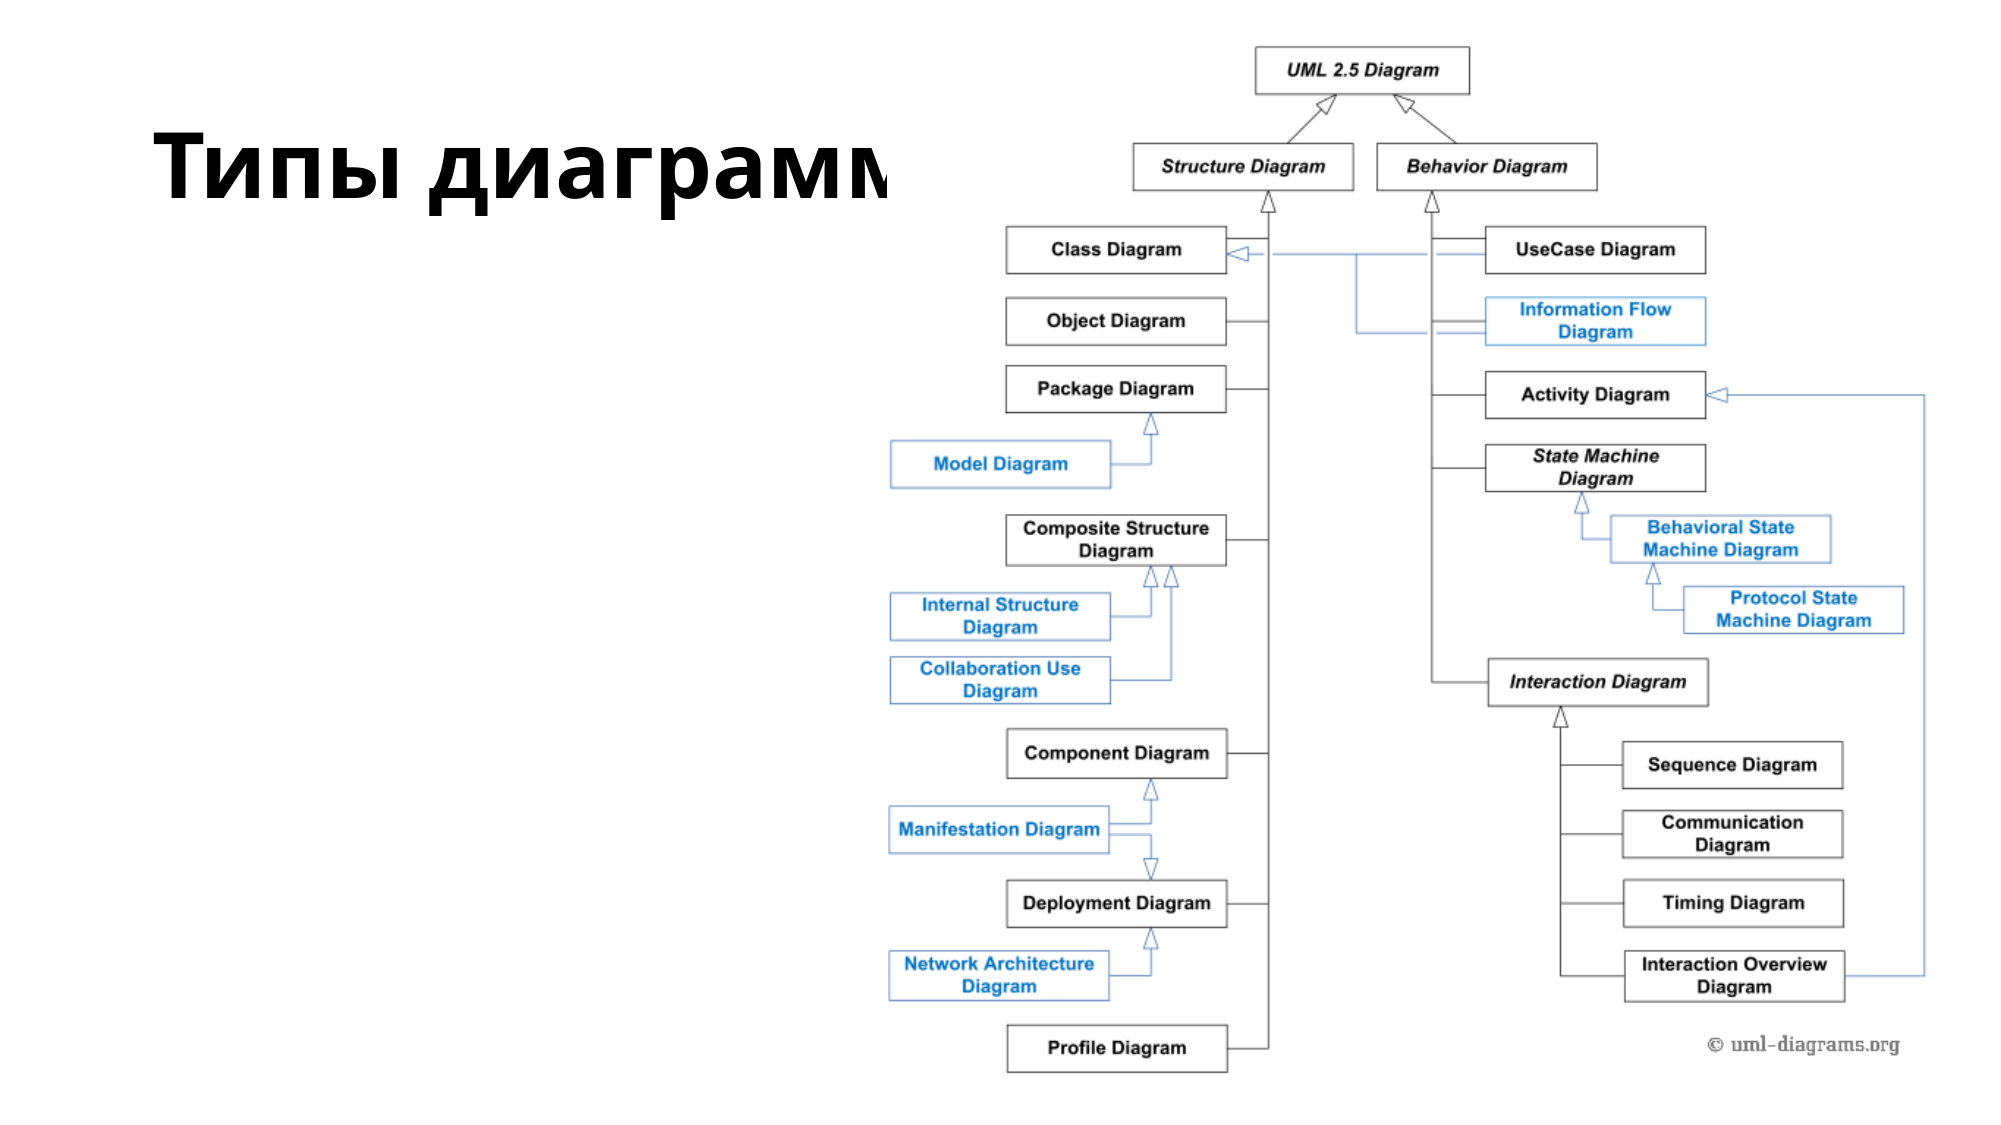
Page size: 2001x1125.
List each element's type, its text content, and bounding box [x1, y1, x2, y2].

title Типы диаграмм [137, 59, 887, 278]
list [887, 42, 1928, 1082]
